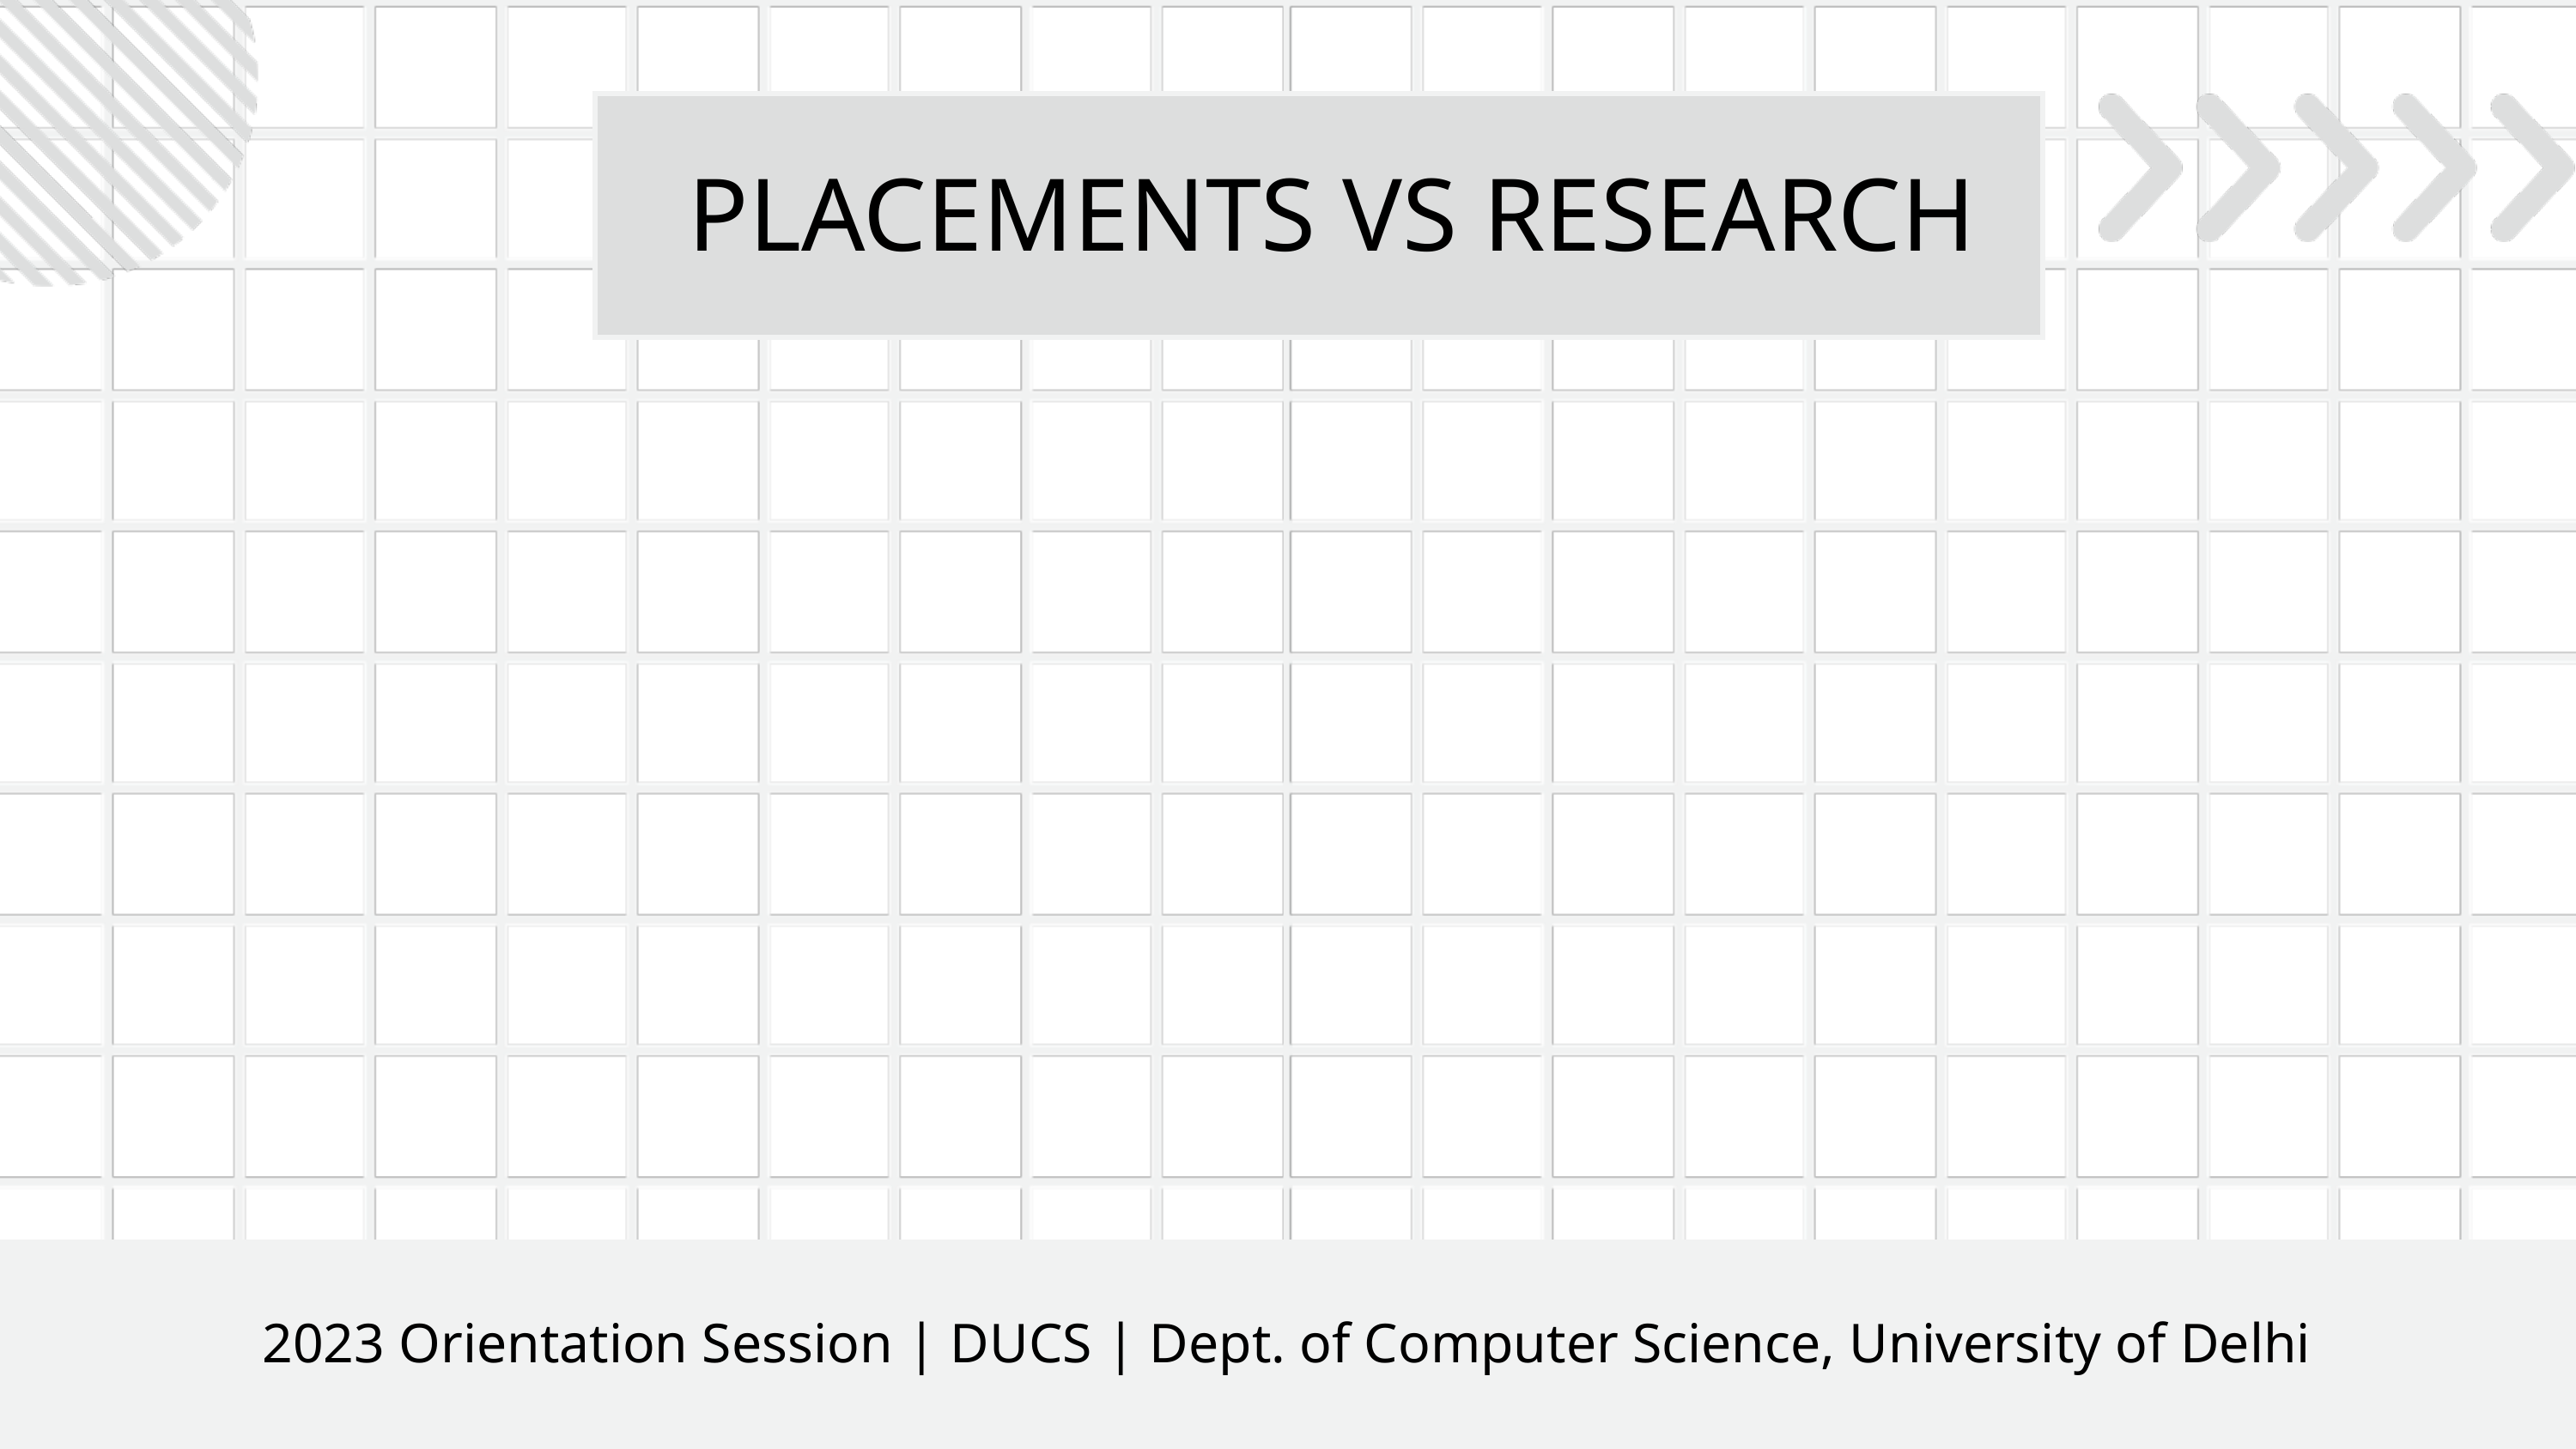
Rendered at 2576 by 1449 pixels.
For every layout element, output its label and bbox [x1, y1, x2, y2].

text_box [595, 93, 2044, 337]
text_box [0, 1239, 2576, 1449]
text_box [0, 0, 2576, 1236]
